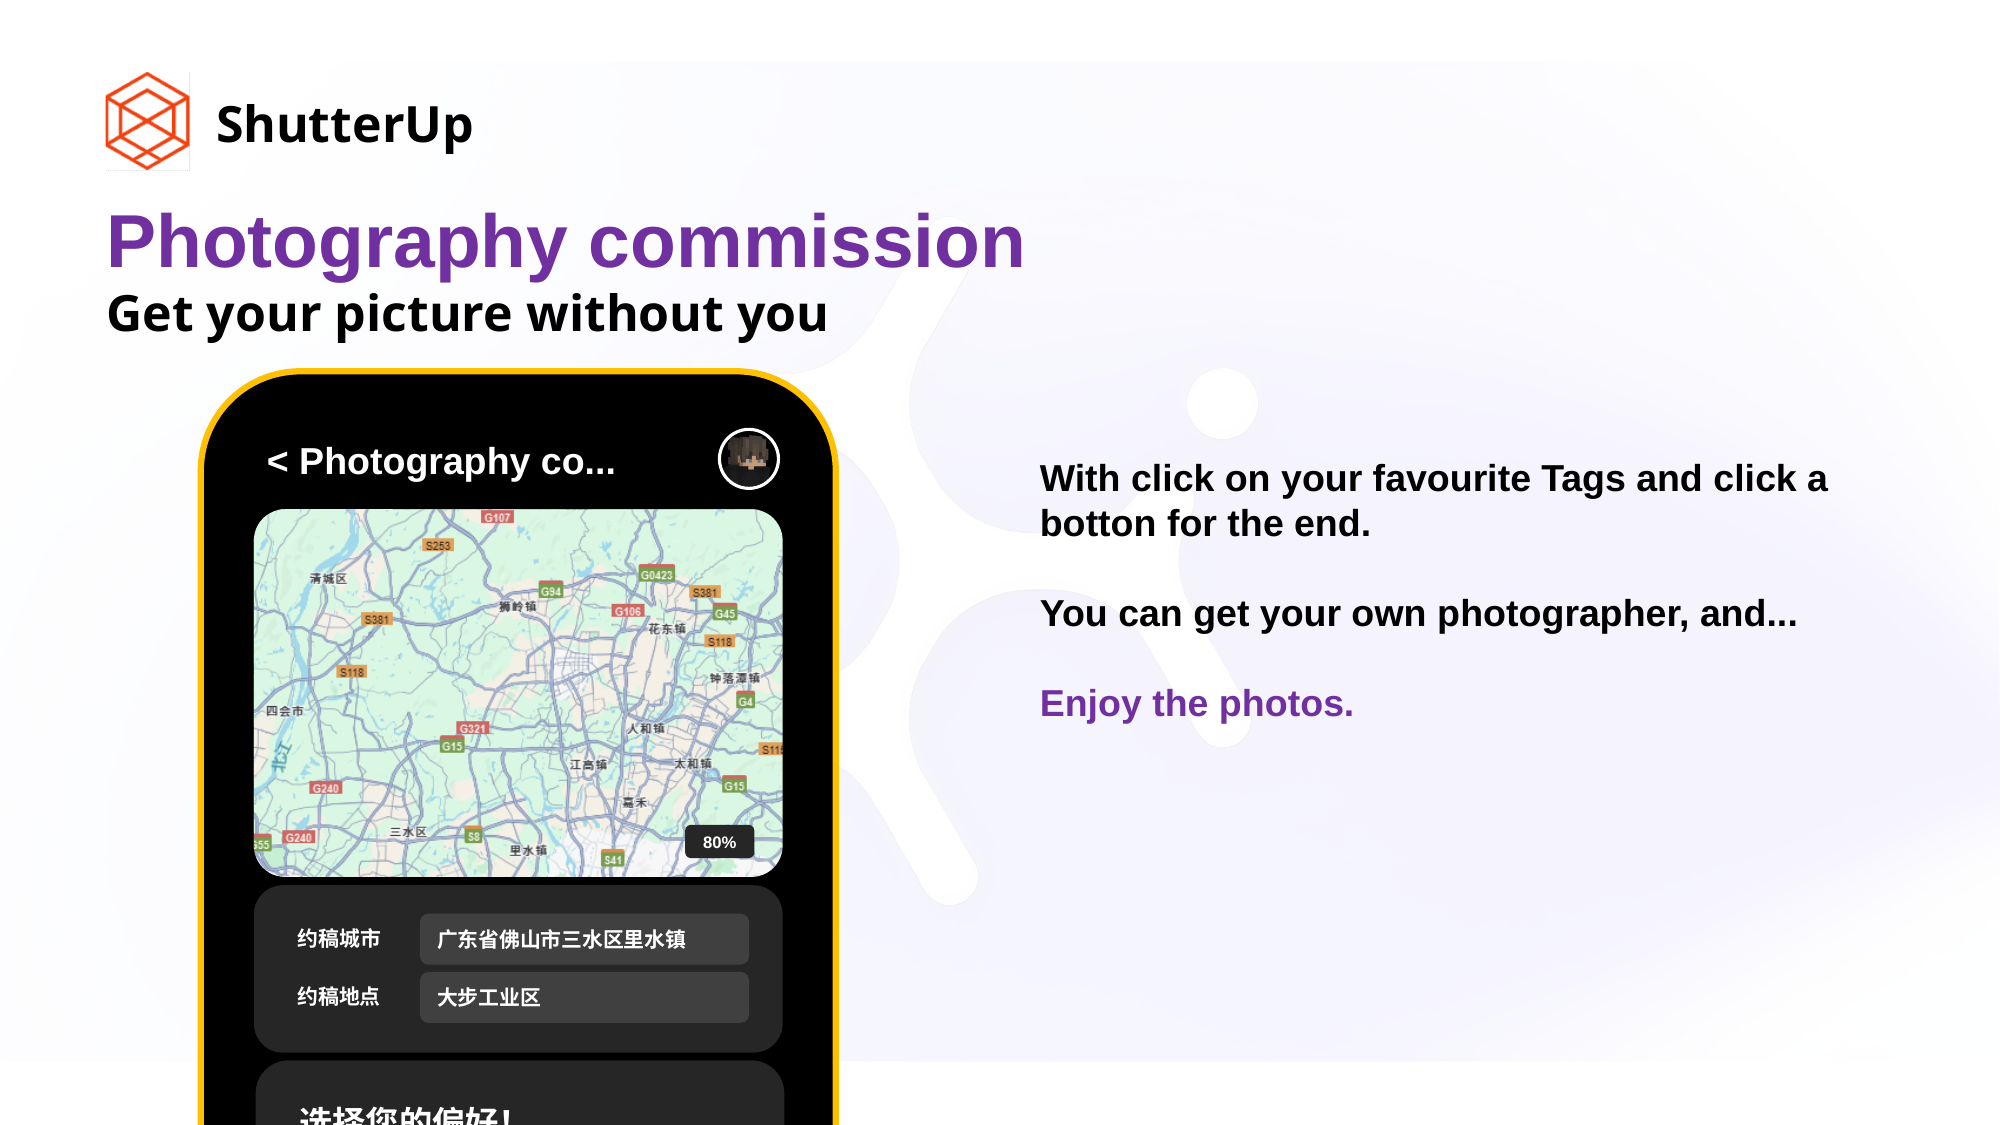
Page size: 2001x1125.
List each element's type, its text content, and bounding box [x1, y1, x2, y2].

text_box < Photography co... [252, 429, 720, 489]
text_box Get your picture without you [91, 273, 1484, 349]
picture [105, 72, 191, 171]
text_box 约稿地点 [282, 976, 405, 1020]
text_box 广东省佛山市三水区里水镇 [420, 912, 751, 966]
text_box 约稿城市 [282, 917, 421, 962]
text_box [720, 428, 780, 490]
text_box [254, 1059, 786, 1125]
text_box [252, 508, 784, 878]
text_box 大步工业区 [418, 970, 751, 1024]
text_box Photography commission [91, 184, 1379, 273]
text_box With click on your favourite Tags and click a botton for the end. You can get your own photographer, and... Enjoy the photos. [1025, 446, 1895, 731]
text_box 80% [684, 823, 756, 860]
text_box [199, 370, 837, 1125]
text_box ShutterUp [201, 84, 647, 155]
text_box 选择您的偏好！ [284, 1094, 576, 1125]
text_box [252, 884, 784, 1054]
